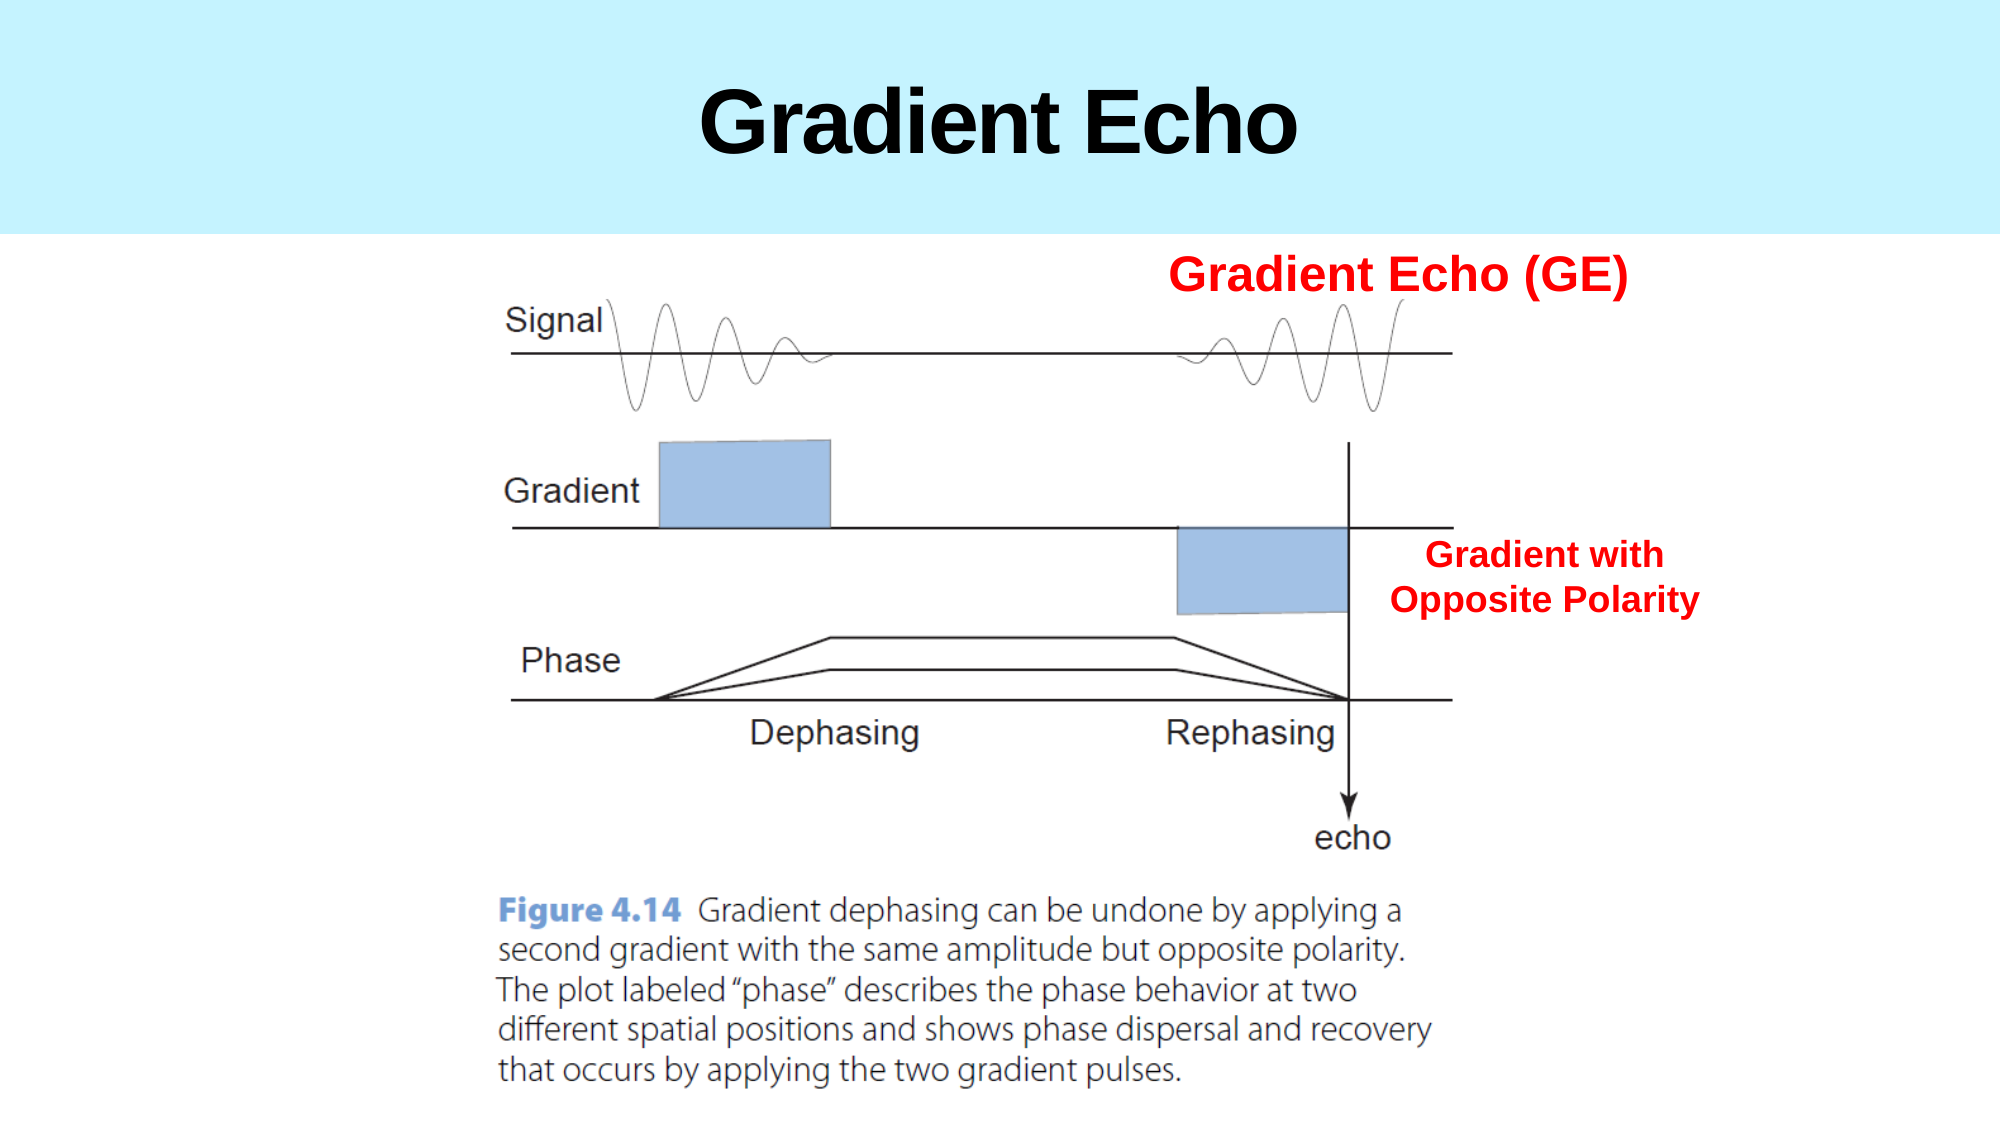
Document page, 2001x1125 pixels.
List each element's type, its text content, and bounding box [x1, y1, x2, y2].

text_box Gradient Echo (GE) [1153, 233, 1645, 309]
title Gradient Echo [0, 0, 2000, 234]
text_box Gradient with Opposite Polarity [1487, 522, 1735, 628]
picture [463, 260, 1478, 1115]
